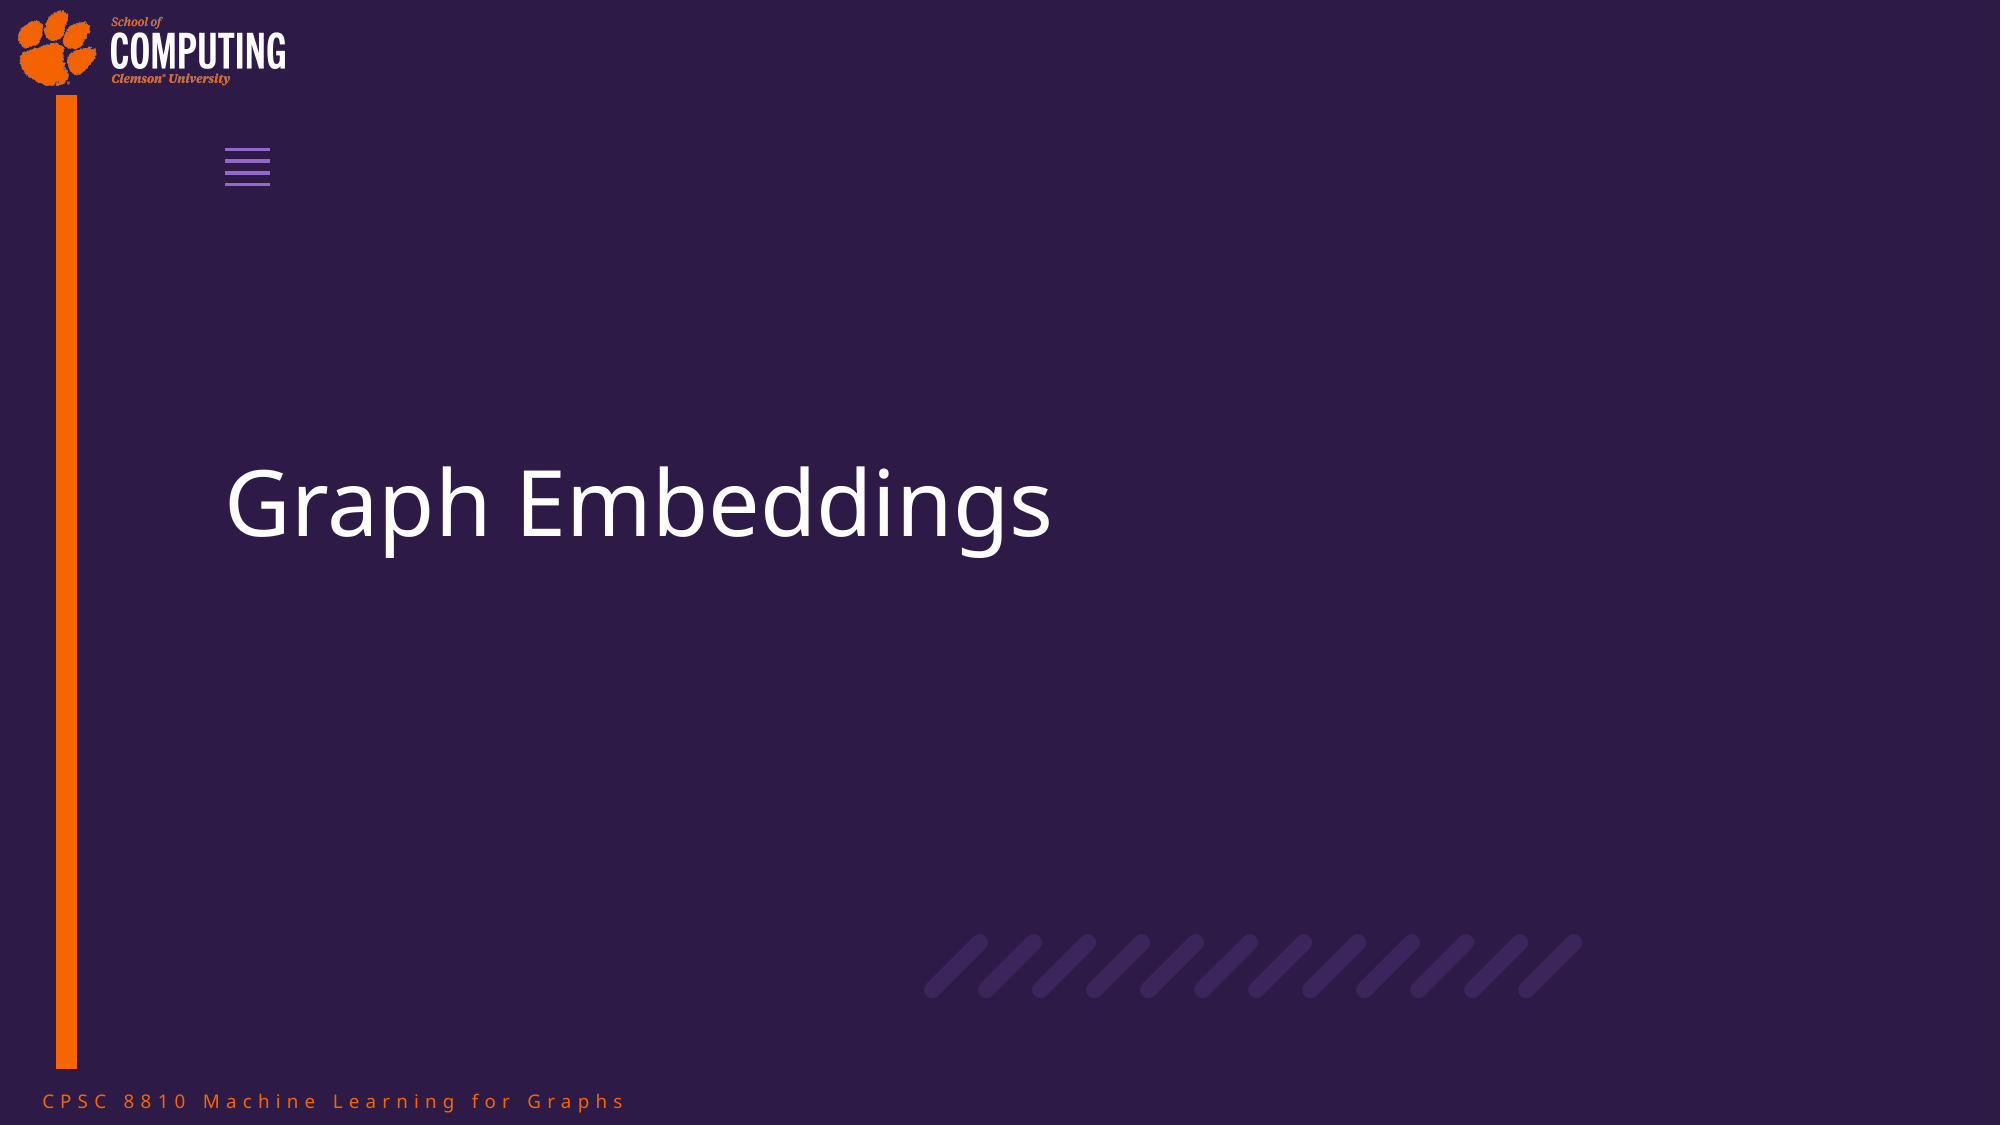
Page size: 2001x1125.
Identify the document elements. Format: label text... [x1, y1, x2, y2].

title Graph Embeddings [224, 465, 1472, 555]
picture [18, 10, 285, 86]
